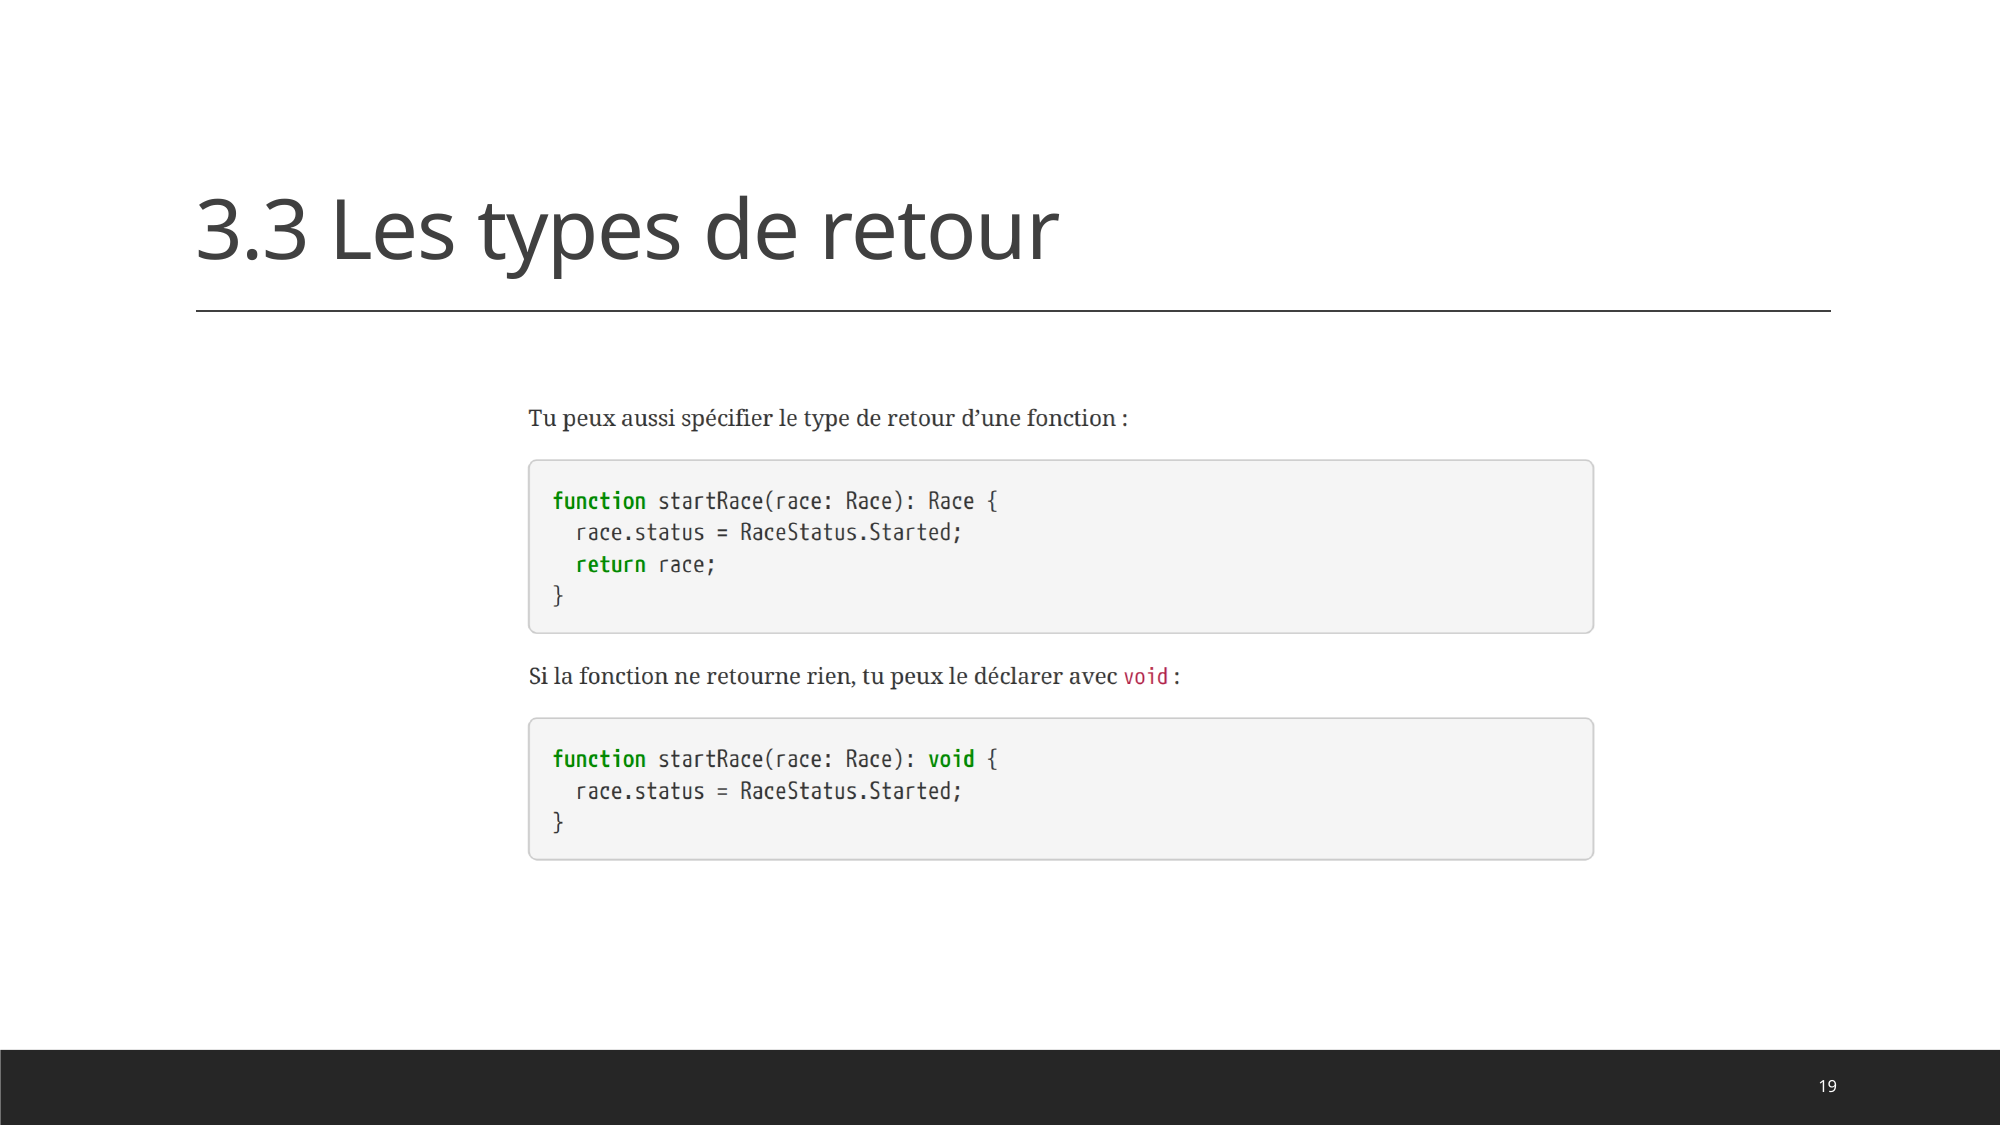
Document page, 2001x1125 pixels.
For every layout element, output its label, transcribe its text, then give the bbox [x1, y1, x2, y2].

slide_number 19 [1803, 1057, 1932, 1118]
title 3.3 Les types de retour [180, 47, 1830, 285]
picture [517, 400, 1614, 897]
